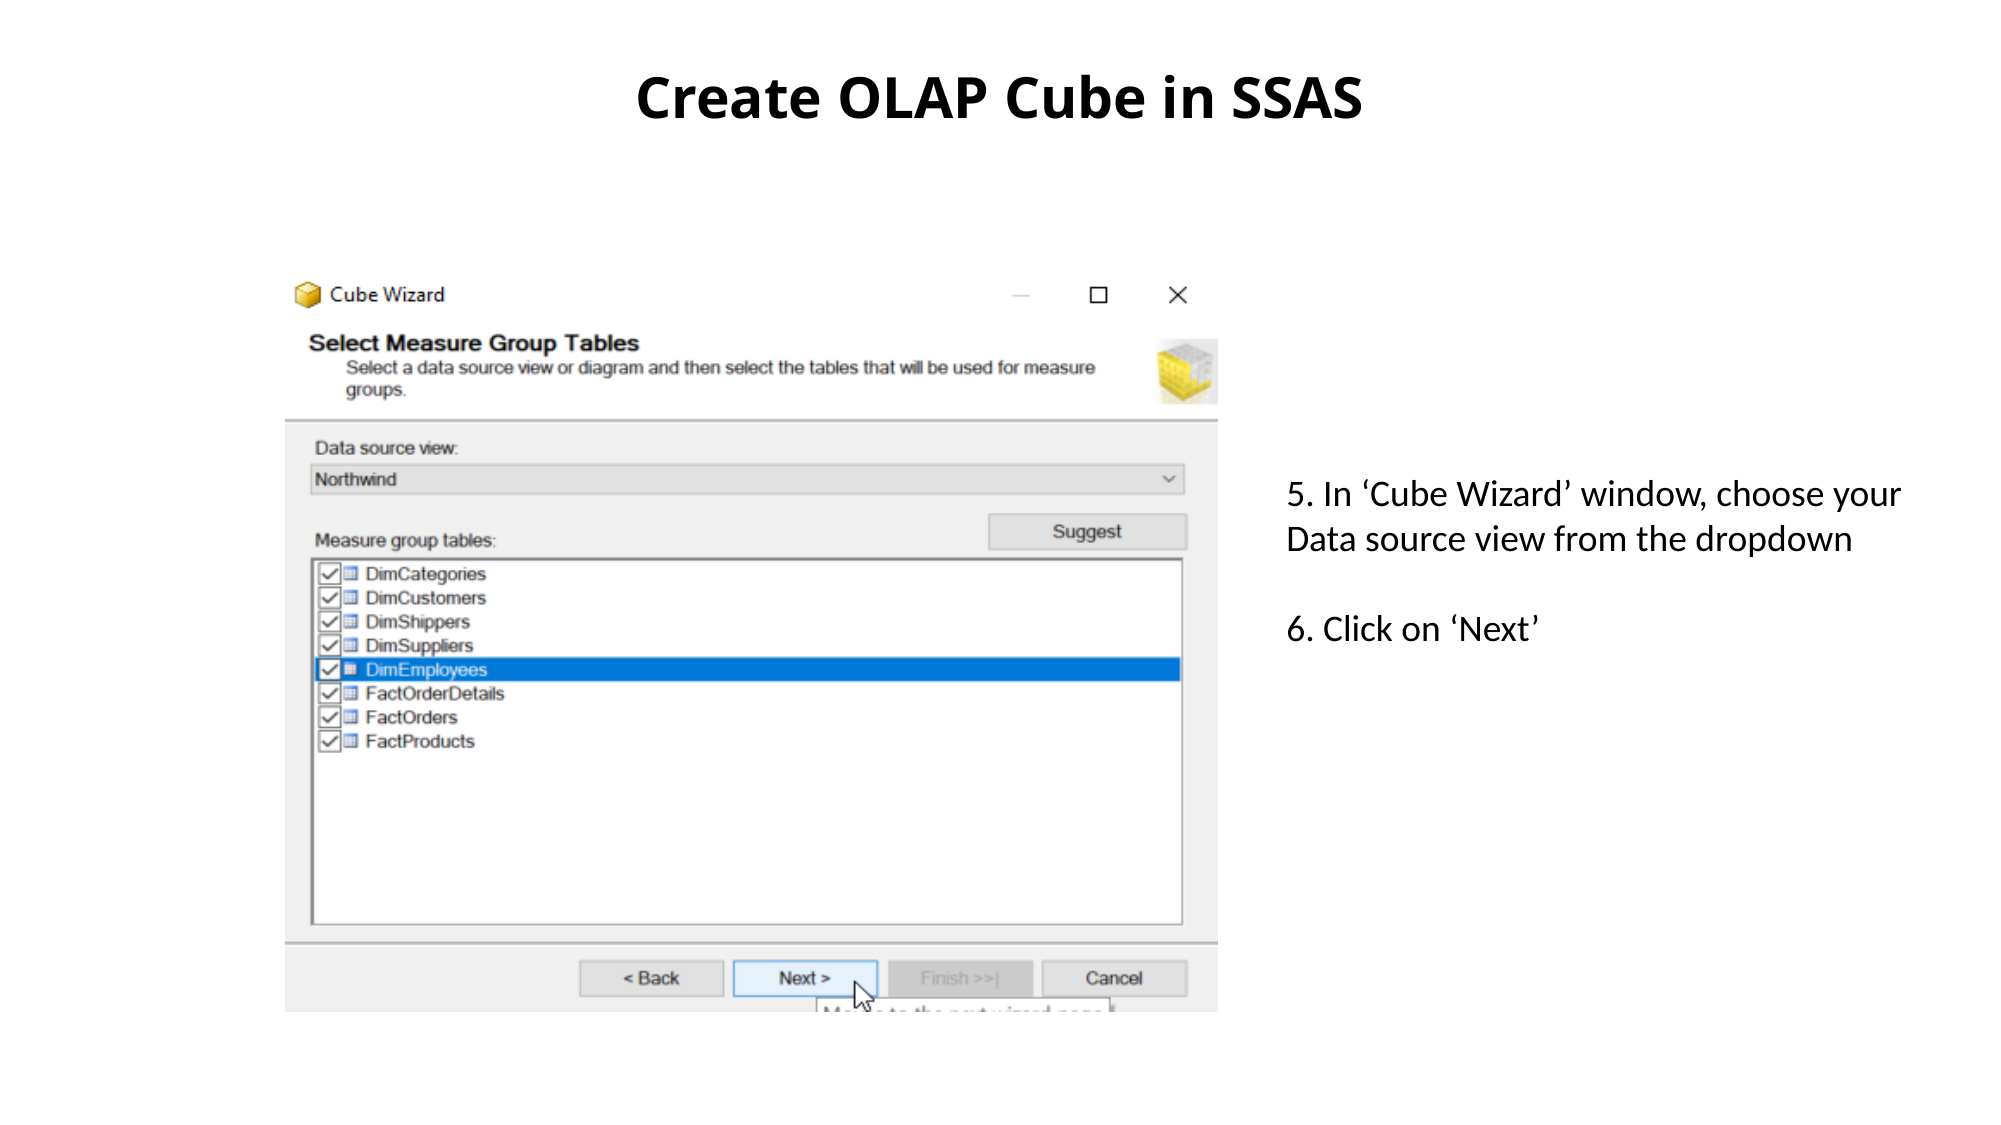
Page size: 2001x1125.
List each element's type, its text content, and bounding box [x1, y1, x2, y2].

picture [285, 279, 1218, 1012]
title Create OLAP Cube in SSAS [137, 61, 1863, 139]
text_box 5. In ‘Cube Wizard’ window, choose your Data source view from the dropdown 6. Click on ‘Next’ [1271, 461, 1972, 657]
